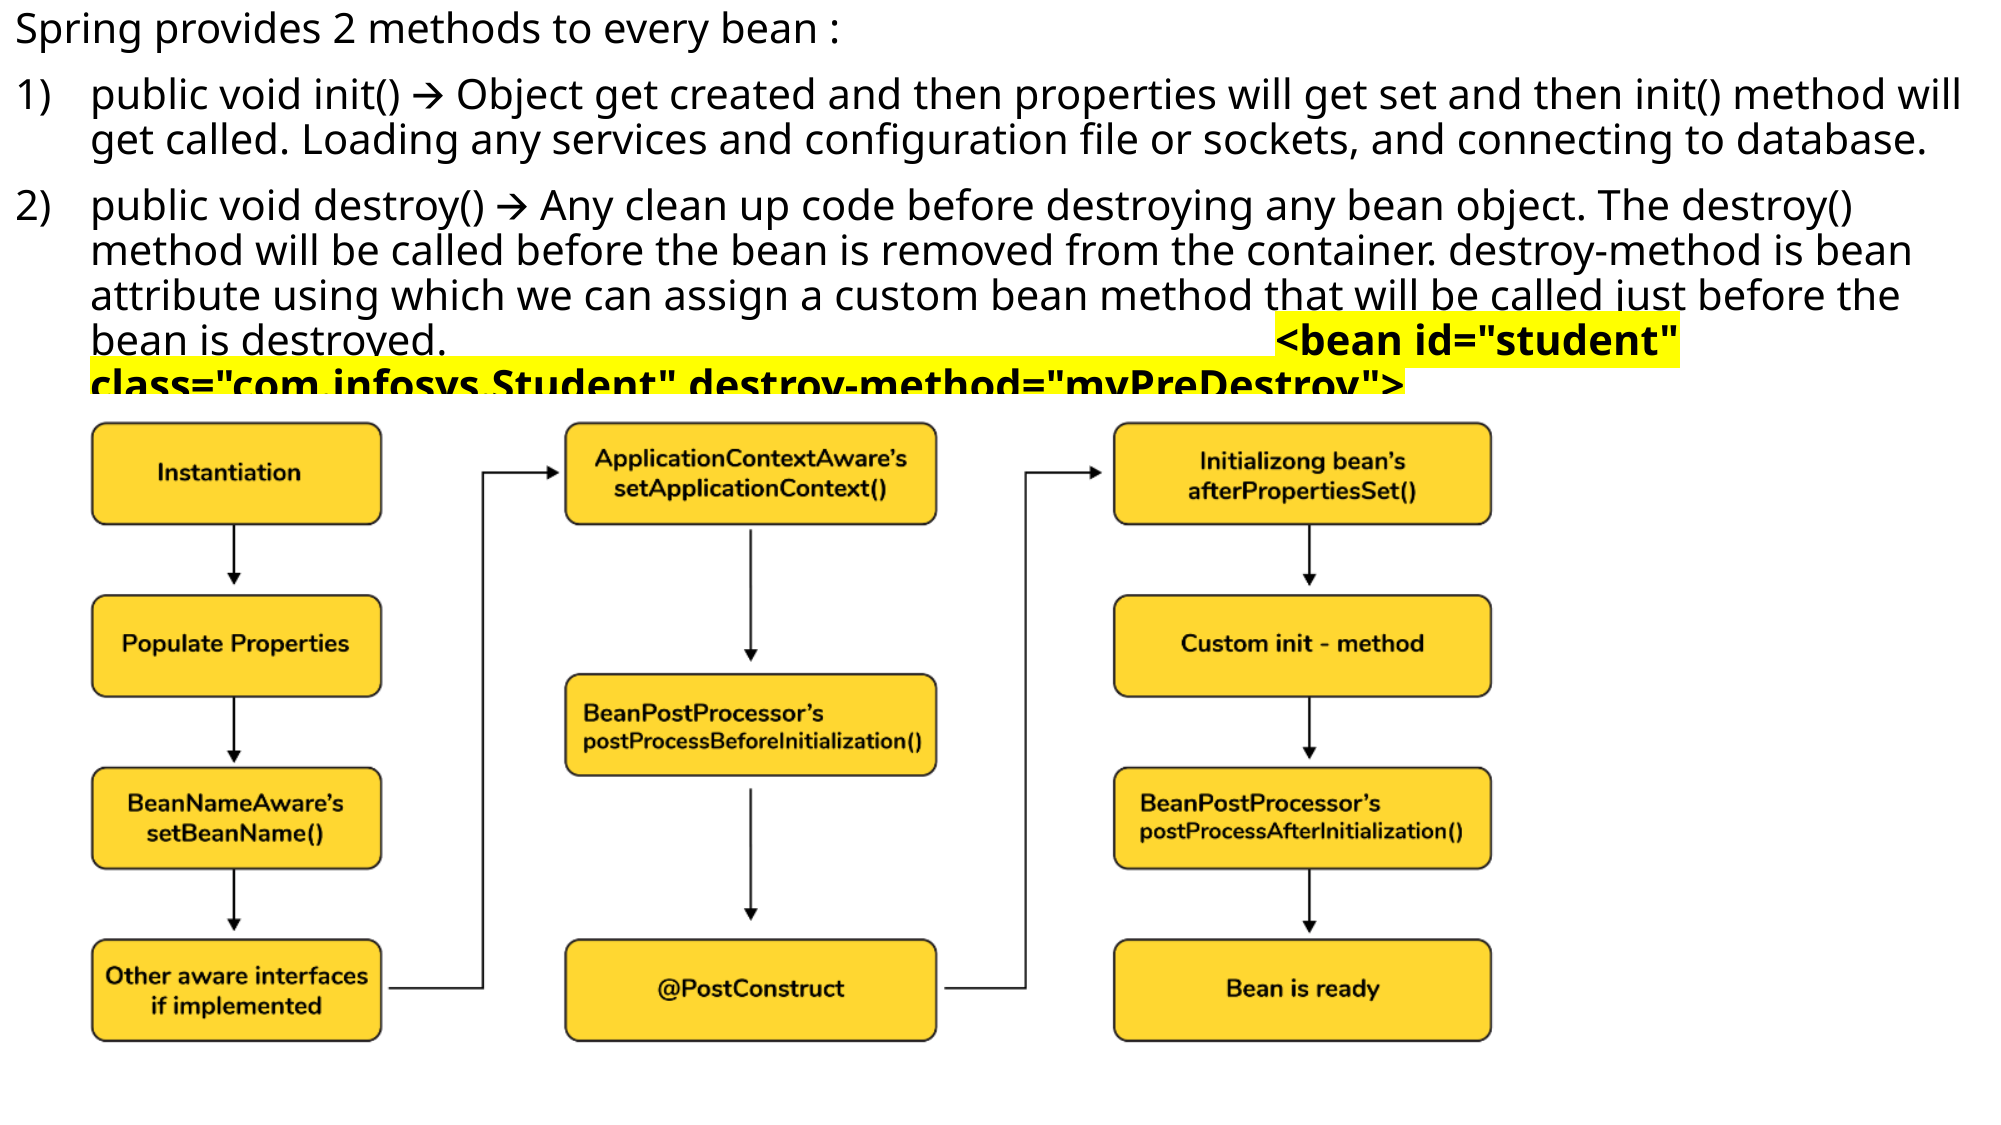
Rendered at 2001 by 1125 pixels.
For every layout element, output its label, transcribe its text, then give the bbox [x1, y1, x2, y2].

list Spring provides 2 methods to every bean : public void init() 🡪 Object get created and then properties will get set and then init() method will get called. Loading any services and configuration file or sockets, and connecting to database. public void destroy() 🡪 Any clean up code before destroying any bean object. The destroy() method will be called before the bean is removed from the container. destroy-method is bean attribute using which we can assign a custom bean method that will be called just before the bean is destroyed. <bean id="student" class="com.infosys.Student" destroy-method="myPreDestroy"> [0, 0, 2000, 1125]
picture [78, 394, 1512, 1051]
